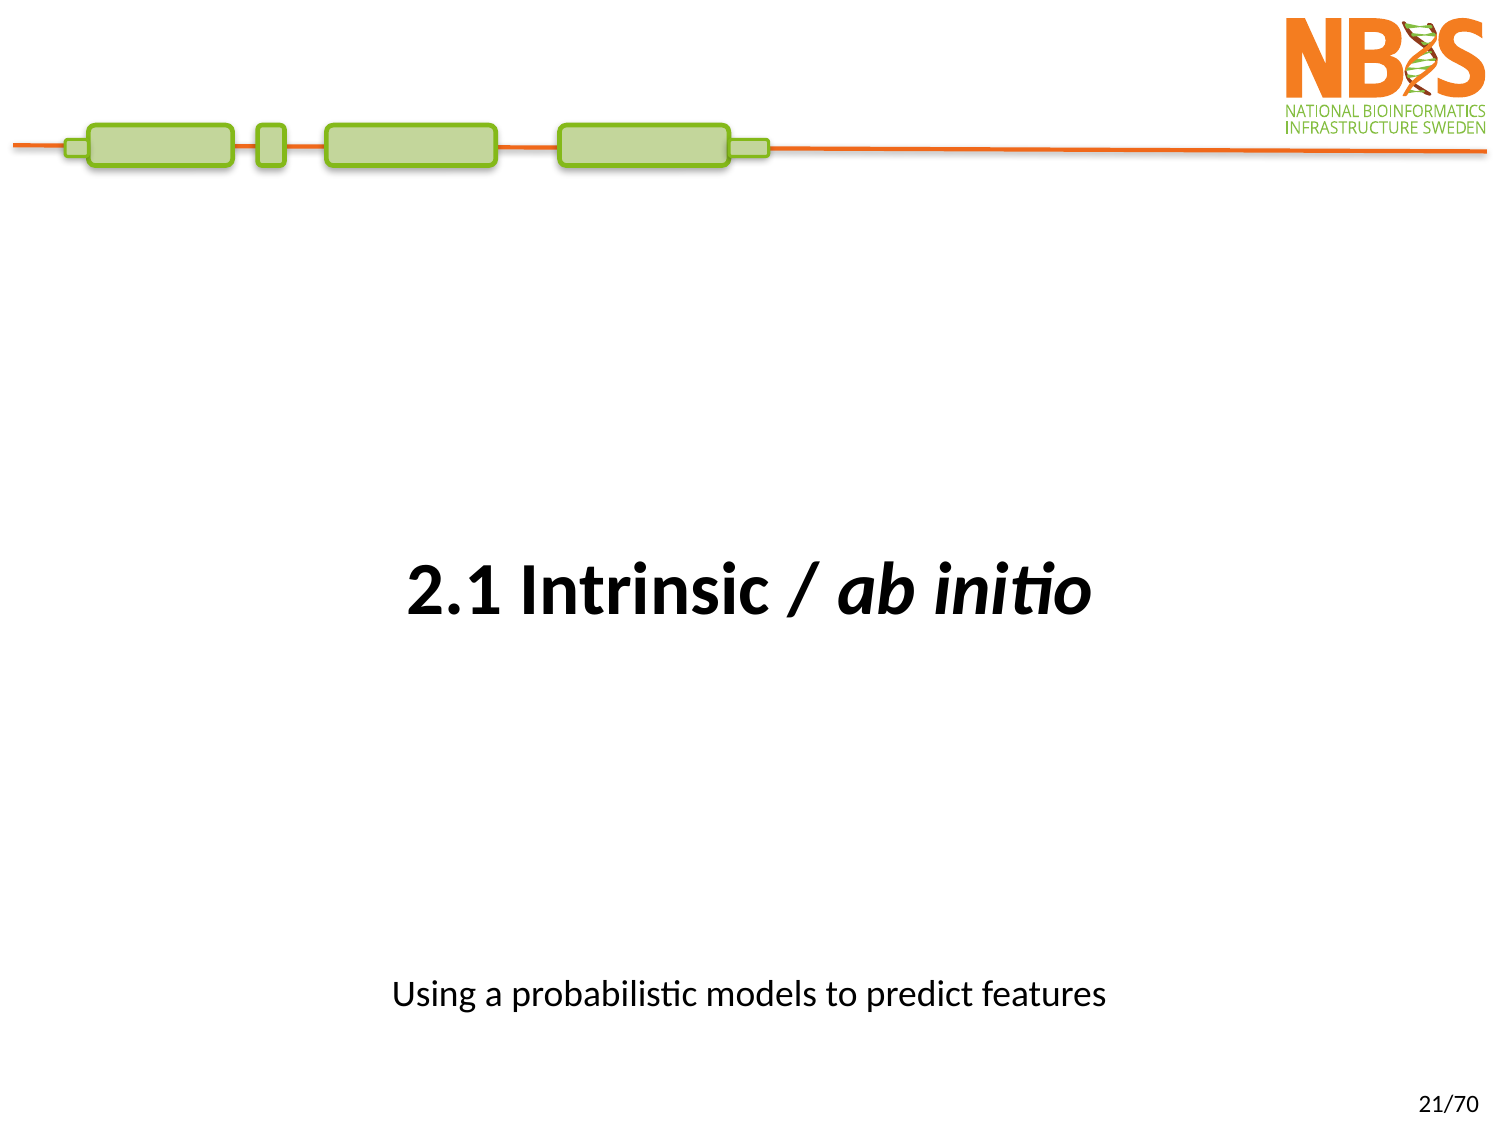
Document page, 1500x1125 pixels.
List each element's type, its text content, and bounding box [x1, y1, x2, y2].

text_box Using a probabilistic models to predict features [377, 962, 1123, 1022]
text_box 2.1 Intrinsic / ab initio [0, 532, 1500, 637]
slide_number 21/70 [1403, 1080, 1500, 1125]
